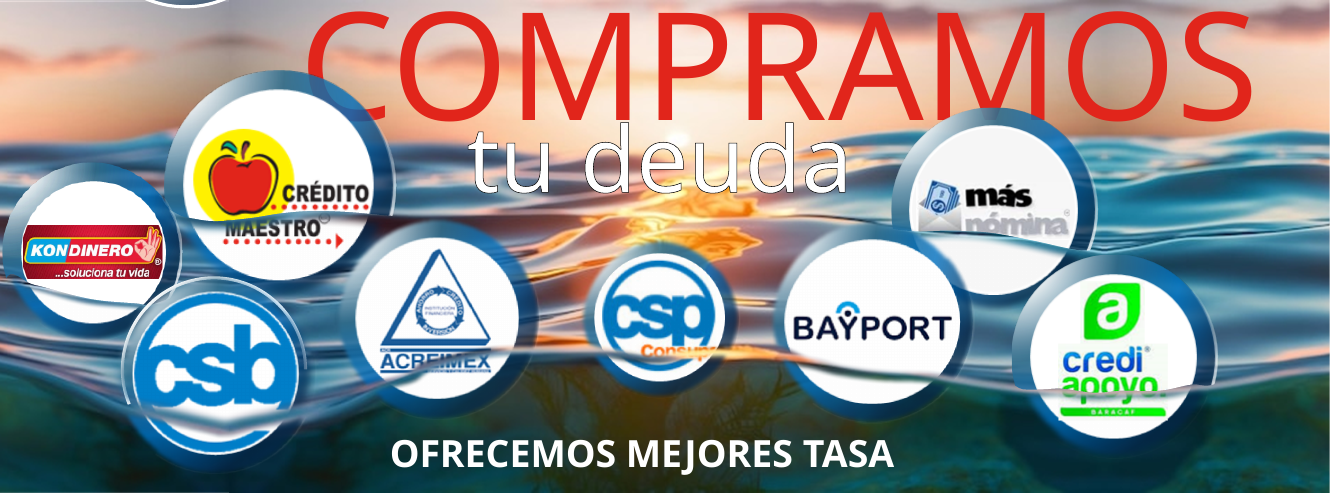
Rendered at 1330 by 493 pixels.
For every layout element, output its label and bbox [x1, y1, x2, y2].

picture [0, 0, 1330, 493]
text_box [83, 0, 288, 8]
